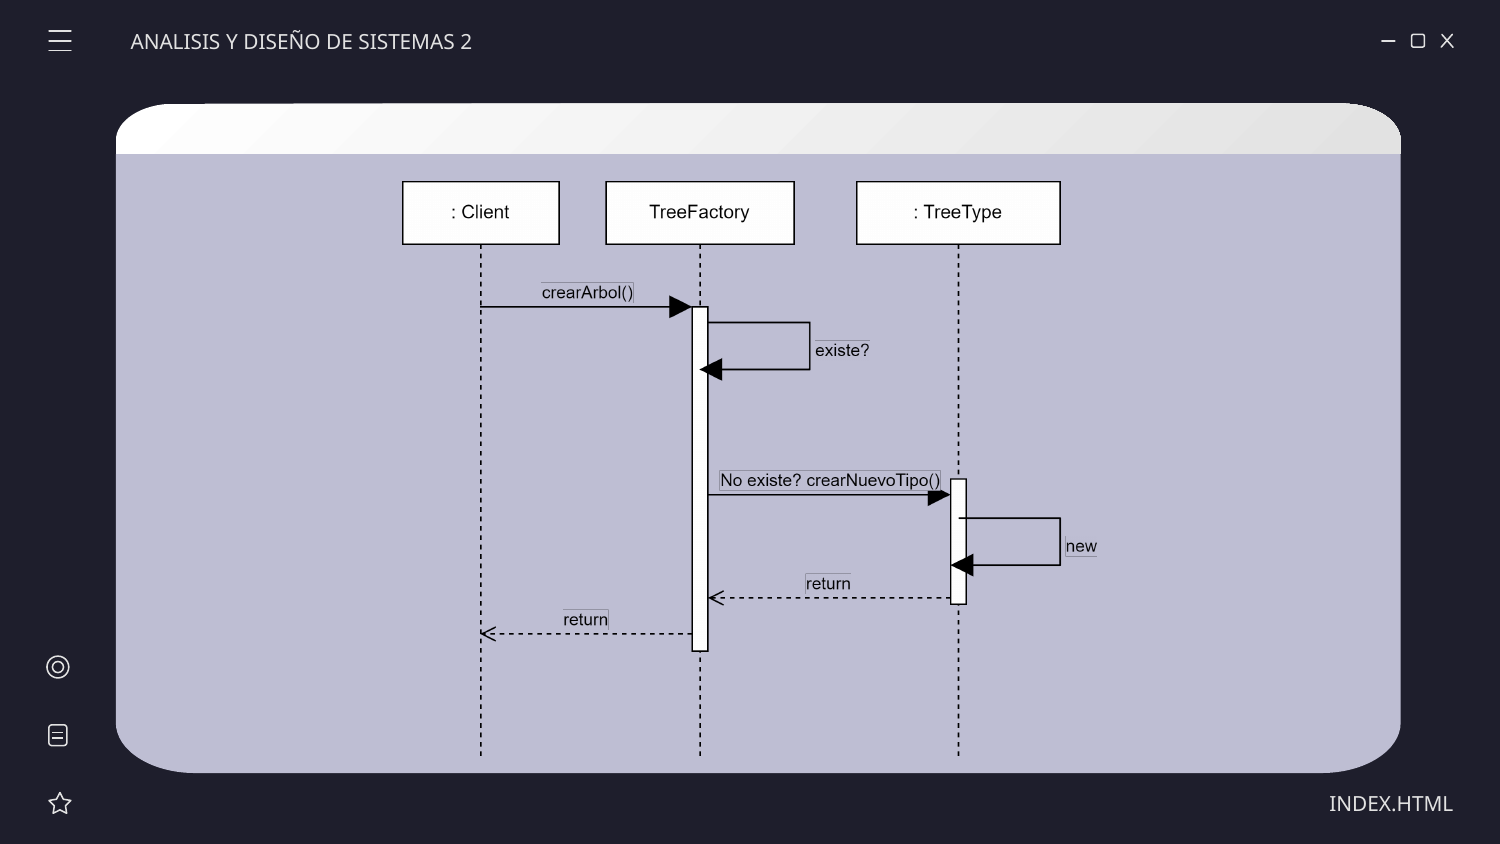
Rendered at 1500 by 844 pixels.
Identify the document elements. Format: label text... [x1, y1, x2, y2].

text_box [115, 103, 1401, 774]
subtitle INDEX.HTML [1278, 780, 1453, 826]
text_box ANALISIS Y DISEÑO DE SISTEMAS 2 [130, 17, 536, 64]
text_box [48, 30, 72, 51]
picture [386, 165, 1114, 777]
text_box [46, 655, 72, 814]
text_box [46, 27, 74, 32]
